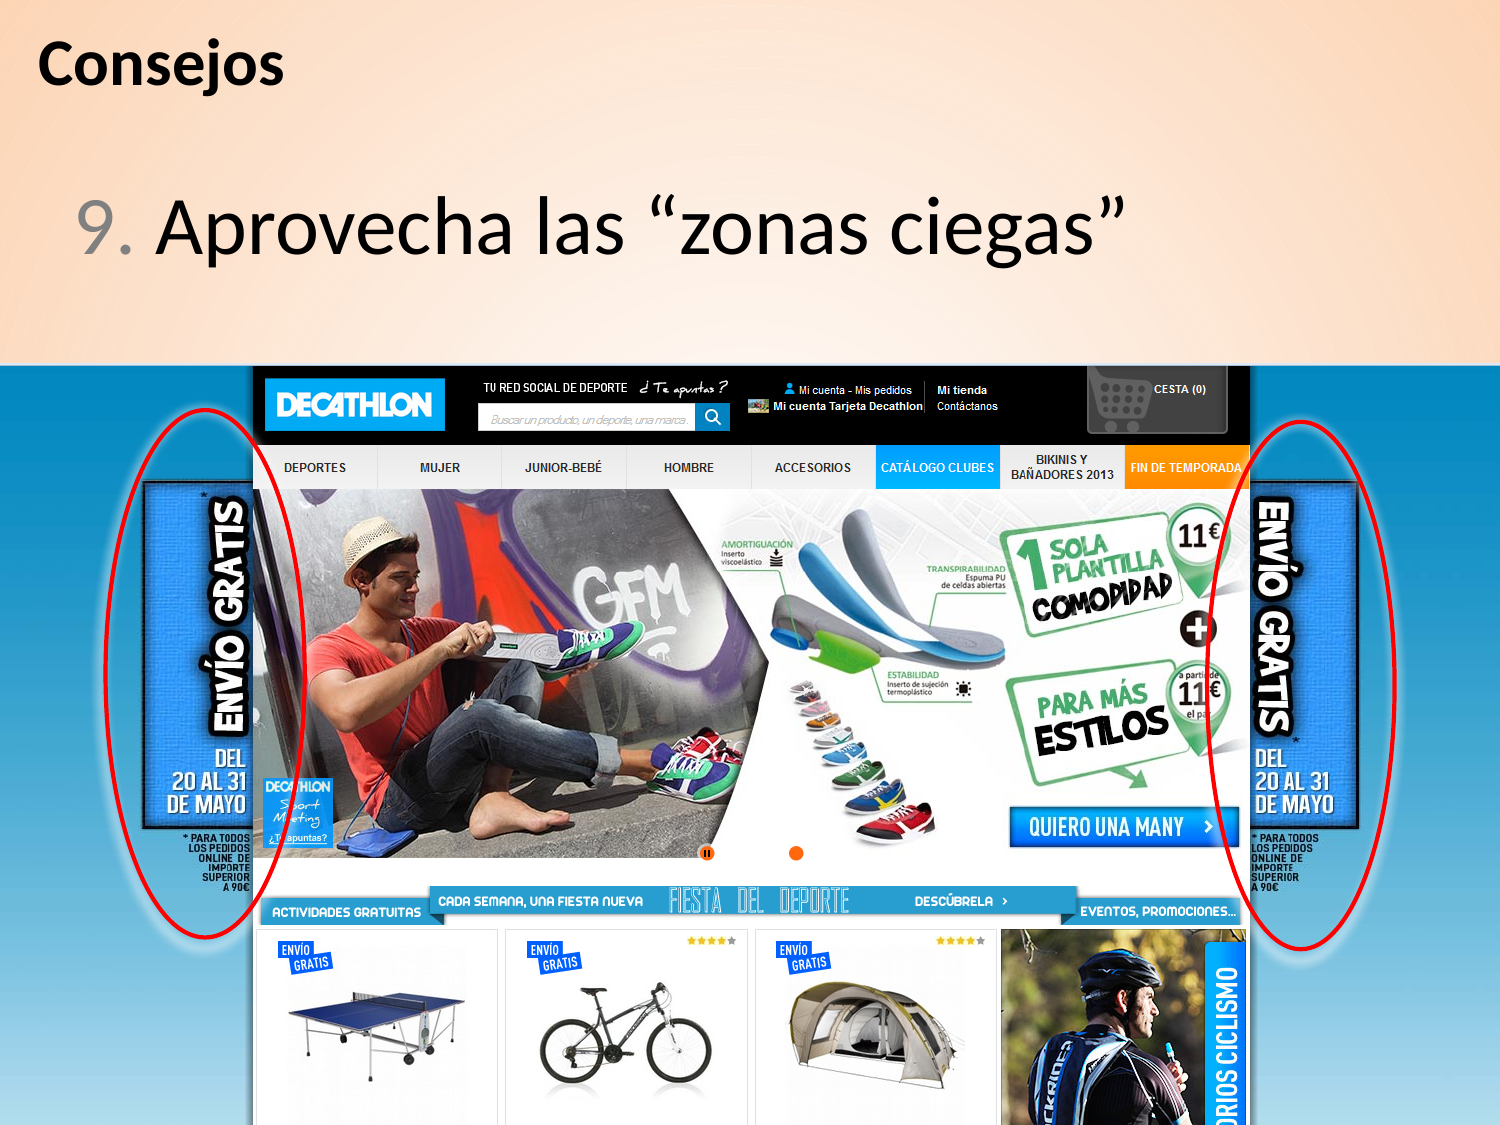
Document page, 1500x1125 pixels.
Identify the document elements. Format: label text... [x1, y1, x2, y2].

picture [0, 362, 1500, 1125]
title Consejos [23, 11, 1500, 200]
list 9. Aprovecha las “zonas ciegas” [58, 163, 1360, 361]
